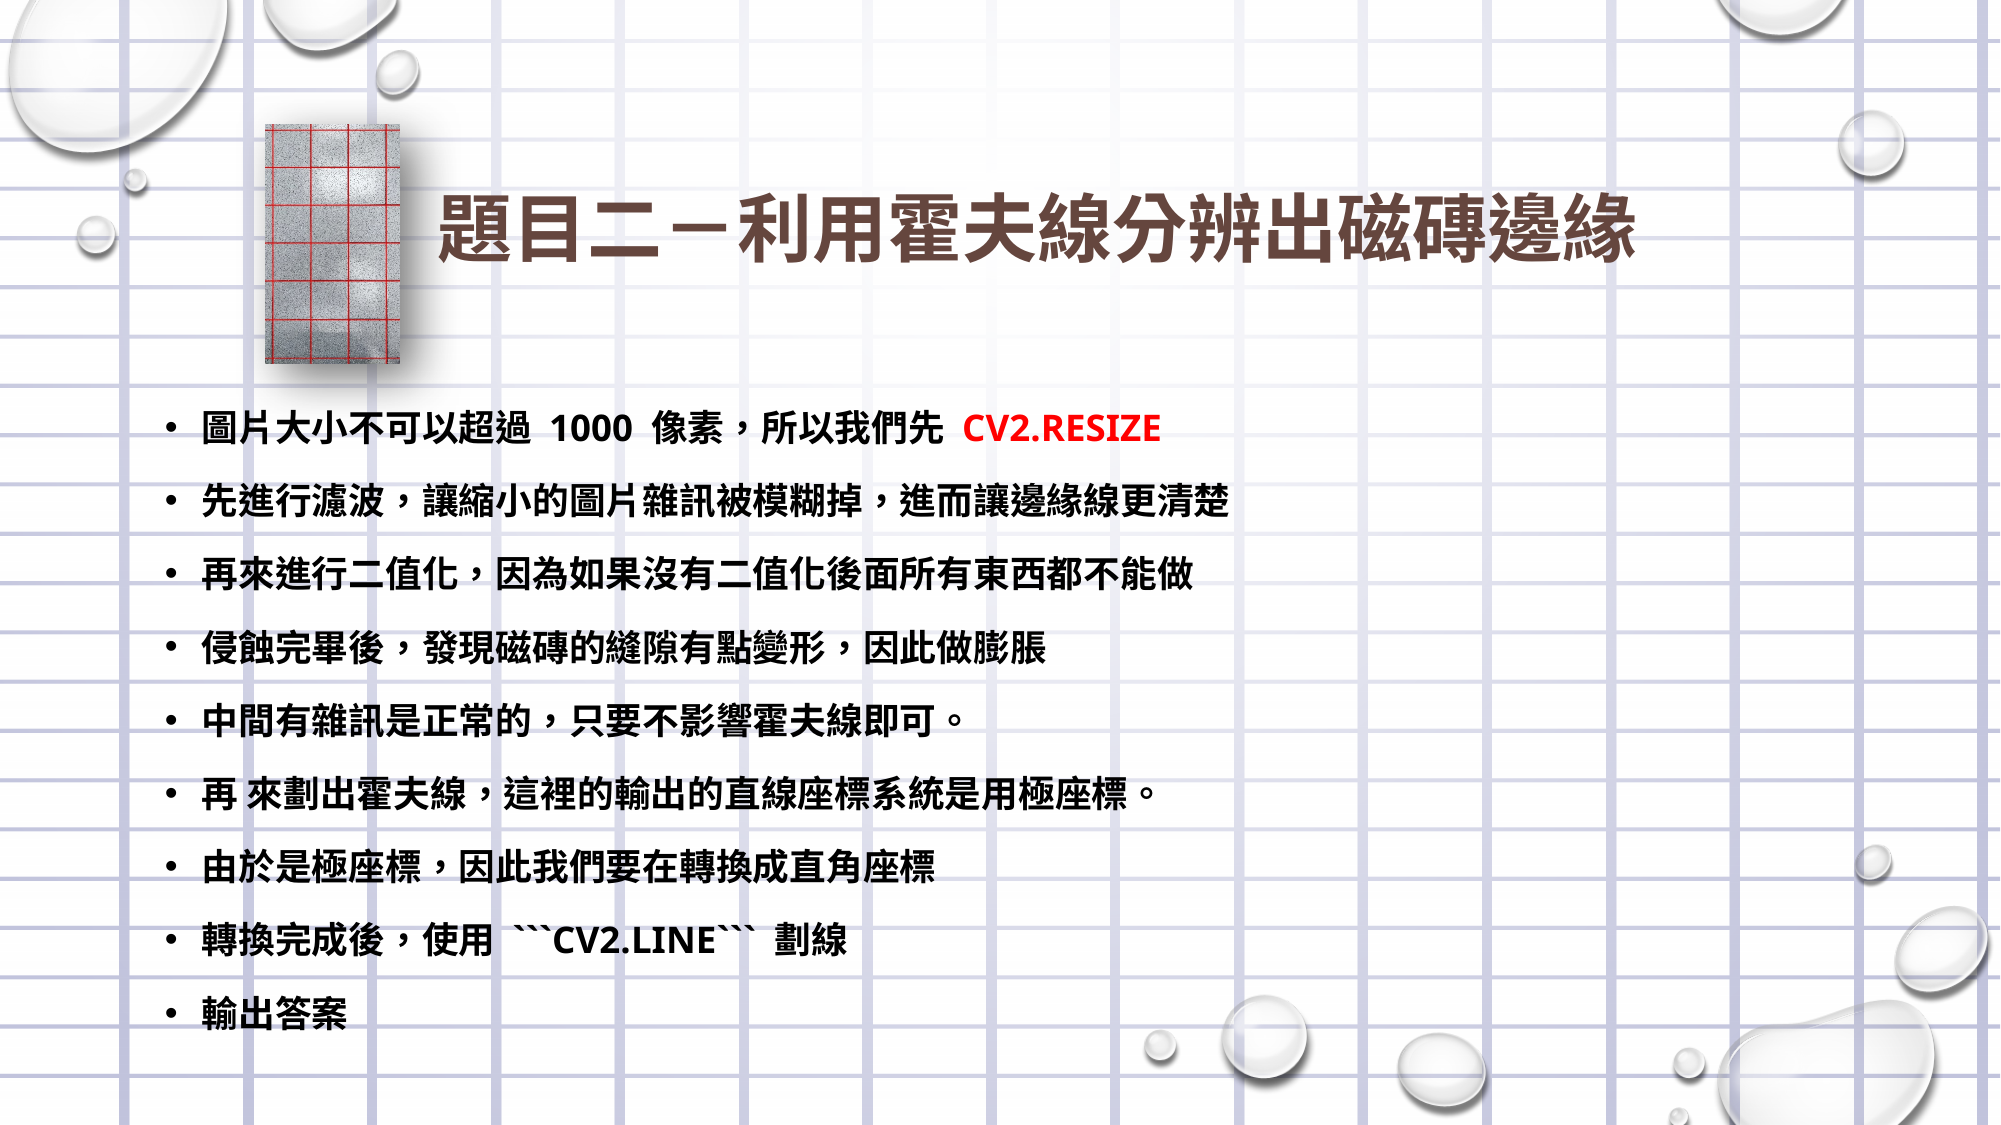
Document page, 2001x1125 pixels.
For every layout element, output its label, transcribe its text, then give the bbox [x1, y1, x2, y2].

title 題目二－利用霍夫線分辨出磁磚邊緣 [149, 101, 1851, 364]
list 圖片大小不可以超過 1000 像素，所以我們先 cv2.resize 先進行濾波，讓縮小的圖片雜訊被模糊掉，進而讓邊緣線更清楚 再來進行二值化，因為如果沒有二值化後面所有東西都不能做 侵蝕完畢後，發現磁磚的縫隙有點變形，因此做膨脹 中間有雜訊是正常的，只要不影響霍夫線即可。 再 來劃出霍夫線，這裡的輸出的直線座標系統是用極座標。 由於是極座標，因此我們要在轉換成直角座標 轉換完成後，使用 ```cv2.line``` 劃線 輸出答案 [149, 388, 1850, 1046]
picture [0, 0, 2001, 1125]
